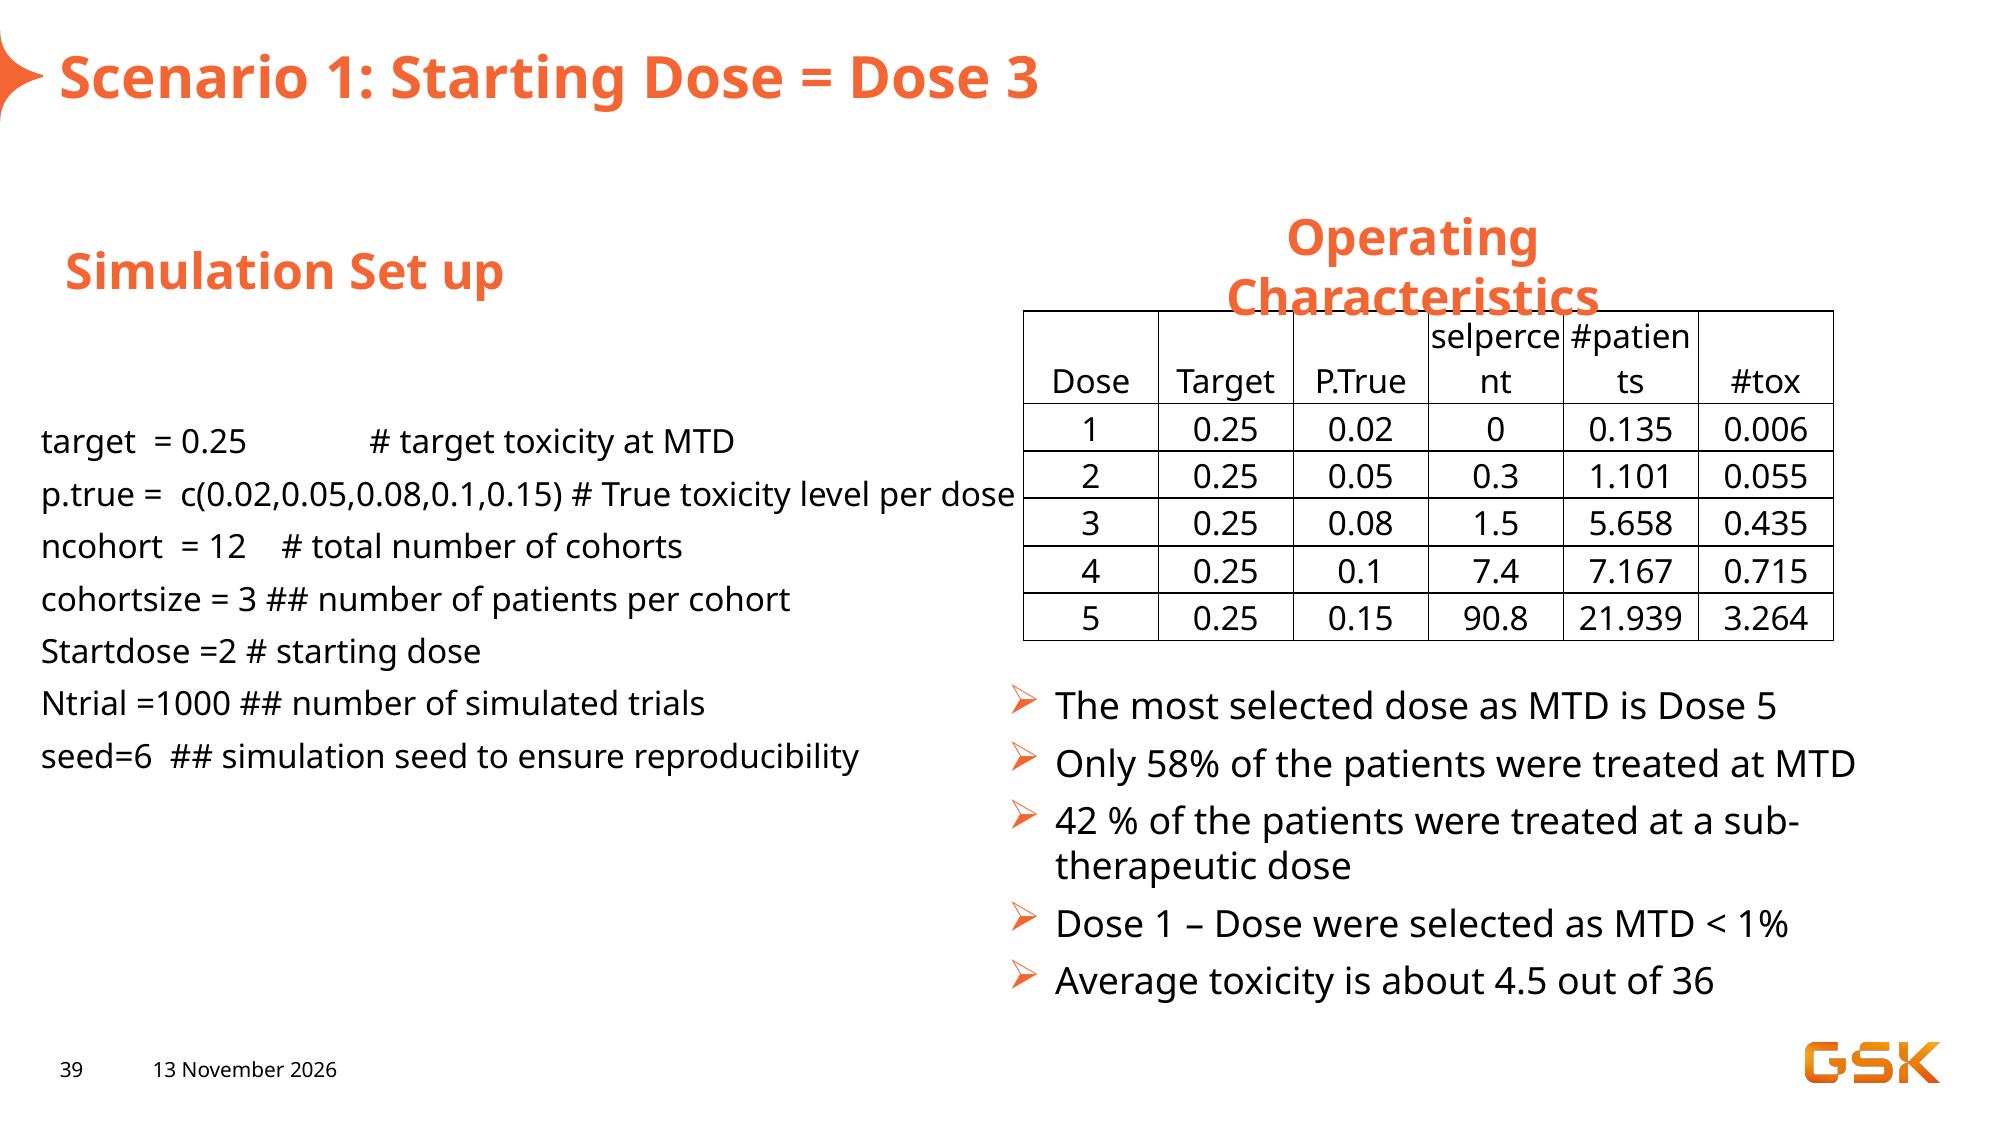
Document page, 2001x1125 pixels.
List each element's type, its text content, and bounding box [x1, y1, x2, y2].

picture [1805, 1042, 1940, 1083]
slide_number 39 [59, 1040, 149, 1085]
table_cell 1.5 [1429, 499, 1563, 545]
table_cell 0.25 [1159, 499, 1293, 545]
text_box target = 0.25 # target toxicity at MTD p.true = c(0.02,0.05,0.08,0.1,0.15) # True toxicity level per dose ncohort = 12 # total number of cohorts cohortsize = 3 ## number of patients per cohort Startdose =2 # starting dose Ntrial =1000 ## number of simulated trials seed=6 ## simulation seed to ensure reproducibility [34, 414, 1088, 860]
text_box Simulation Set up [59, 233, 538, 317]
table_cell 5.658 [1564, 499, 1698, 545]
table_header #tox [1699, 312, 1833, 403]
table_cell 1 [1024, 404, 1158, 450]
table_cell 0.25 [1159, 594, 1293, 640]
table_cell 0.05 [1294, 452, 1428, 497]
table_header P.True [1294, 312, 1428, 403]
table_cell 0.006 [1699, 404, 1833, 450]
table_cell 0 [1429, 404, 1563, 450]
table_cell 0.715 [1699, 547, 1833, 592]
table_header Dose [1024, 312, 1158, 403]
table_cell 1.101 [1564, 452, 1698, 497]
table_cell 3.264 [1699, 594, 1833, 640]
text_box The most selected dose as MTD is Dose 5 Only 58% of the patients were treated at MTD 42 % of the patients were treated at a sub-therapeutic dose Dose 1 – Dose were selected as MTD < 1% Average toxicity is about 4.5 out of 36 [1002, 676, 1971, 1025]
table_cell 7.167 [1564, 547, 1698, 592]
text_box Operating Characteristics [1087, 199, 1739, 276]
table_cell 0.25 [1159, 452, 1293, 497]
table_cell 0.055 [1699, 452, 1833, 497]
table_cell 2 [1088, 452, 1158, 497]
table_cell 90.8 [1429, 594, 1563, 640]
table_cell 4 [1088, 547, 1158, 592]
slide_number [152, 1040, 609, 1085]
table_header selpercent [1429, 312, 1563, 403]
table_cell 3 [1088, 499, 1158, 545]
table_cell 0.135 [1564, 404, 1698, 450]
table_cell 0.1 [1294, 547, 1428, 592]
table_cell 0.02 [1294, 404, 1428, 450]
table_header Target [1159, 312, 1293, 403]
table_cell 0.3 [1429, 452, 1563, 497]
table_cell 5 [1088, 594, 1158, 640]
table_cell 0.25 [1159, 404, 1293, 450]
table_cell 0.25 [1159, 547, 1293, 592]
table_header #patients [1564, 312, 1698, 403]
table_cell 0.15 [1294, 594, 1428, 640]
table_cell 0.08 [1294, 499, 1428, 545]
title Scenario 1: Starting Dose = Dose 3 [59, 39, 1940, 111]
table_cell 0.435 [1699, 499, 1833, 545]
table_cell 21.939 [1564, 594, 1698, 640]
table_cell 7.4 [1429, 547, 1563, 592]
